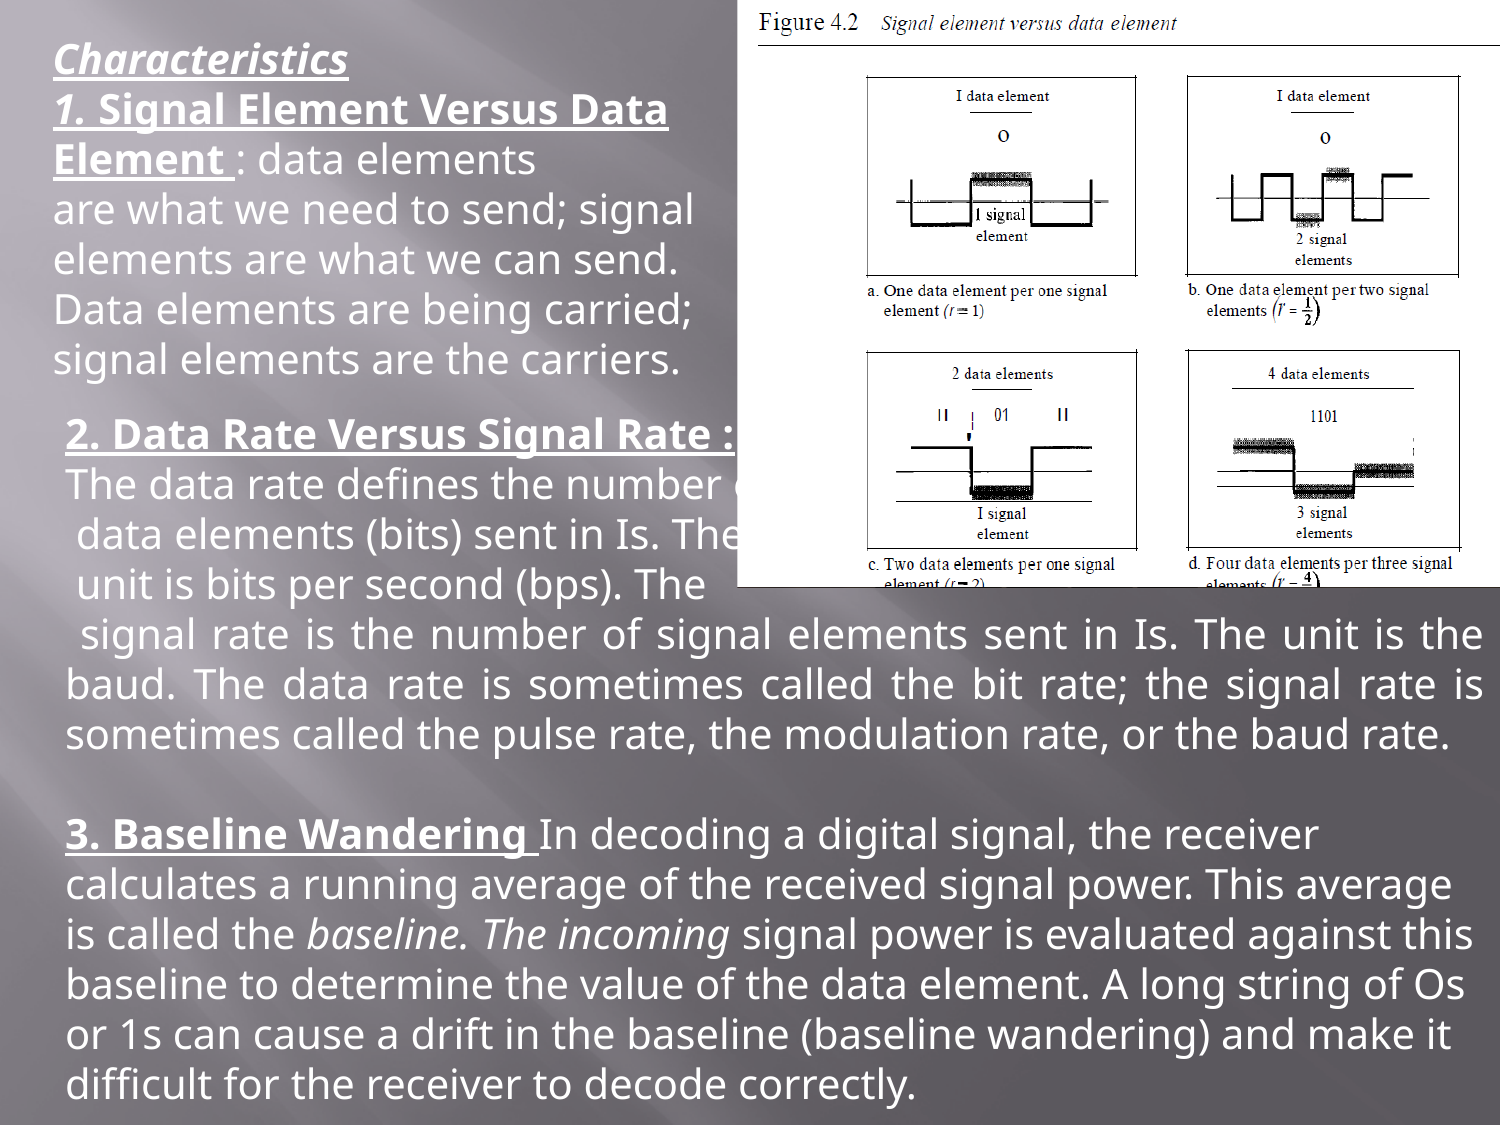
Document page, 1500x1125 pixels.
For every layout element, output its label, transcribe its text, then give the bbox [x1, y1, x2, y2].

text_box Characteristics 1. Signal Element Versus Data Element : data elements are what we need to send; signal elements are what we can send. Data elements are being carried; signal elements are the carriers. [37, 24, 732, 391]
picture [0, 0, 1500, 1125]
text_box 2. Data Rate Versus Signal Rate : The data rate defines the number of data elements (bits) sent in Is. The unit is bits per second (bps). The signal rate is the number of signal elements sent in Is. The unit is the baud. The data rate is sometimes called the bit rate; the signal rate is sometimes called the pulse rate, the modulation rate, or the baud rate. 3. Baseline Wandering In decoding a digital signal, the receiver calculates a running average of the received signal power. This average is called the baseline. The incoming signal power is evaluated against this baseline to determine the value of the data element. A long string of Os or 1s can cause a drift in the baseline (baseline wandering) and make it difficult for the receiver to decode correctly. [50, 399, 1500, 1116]
